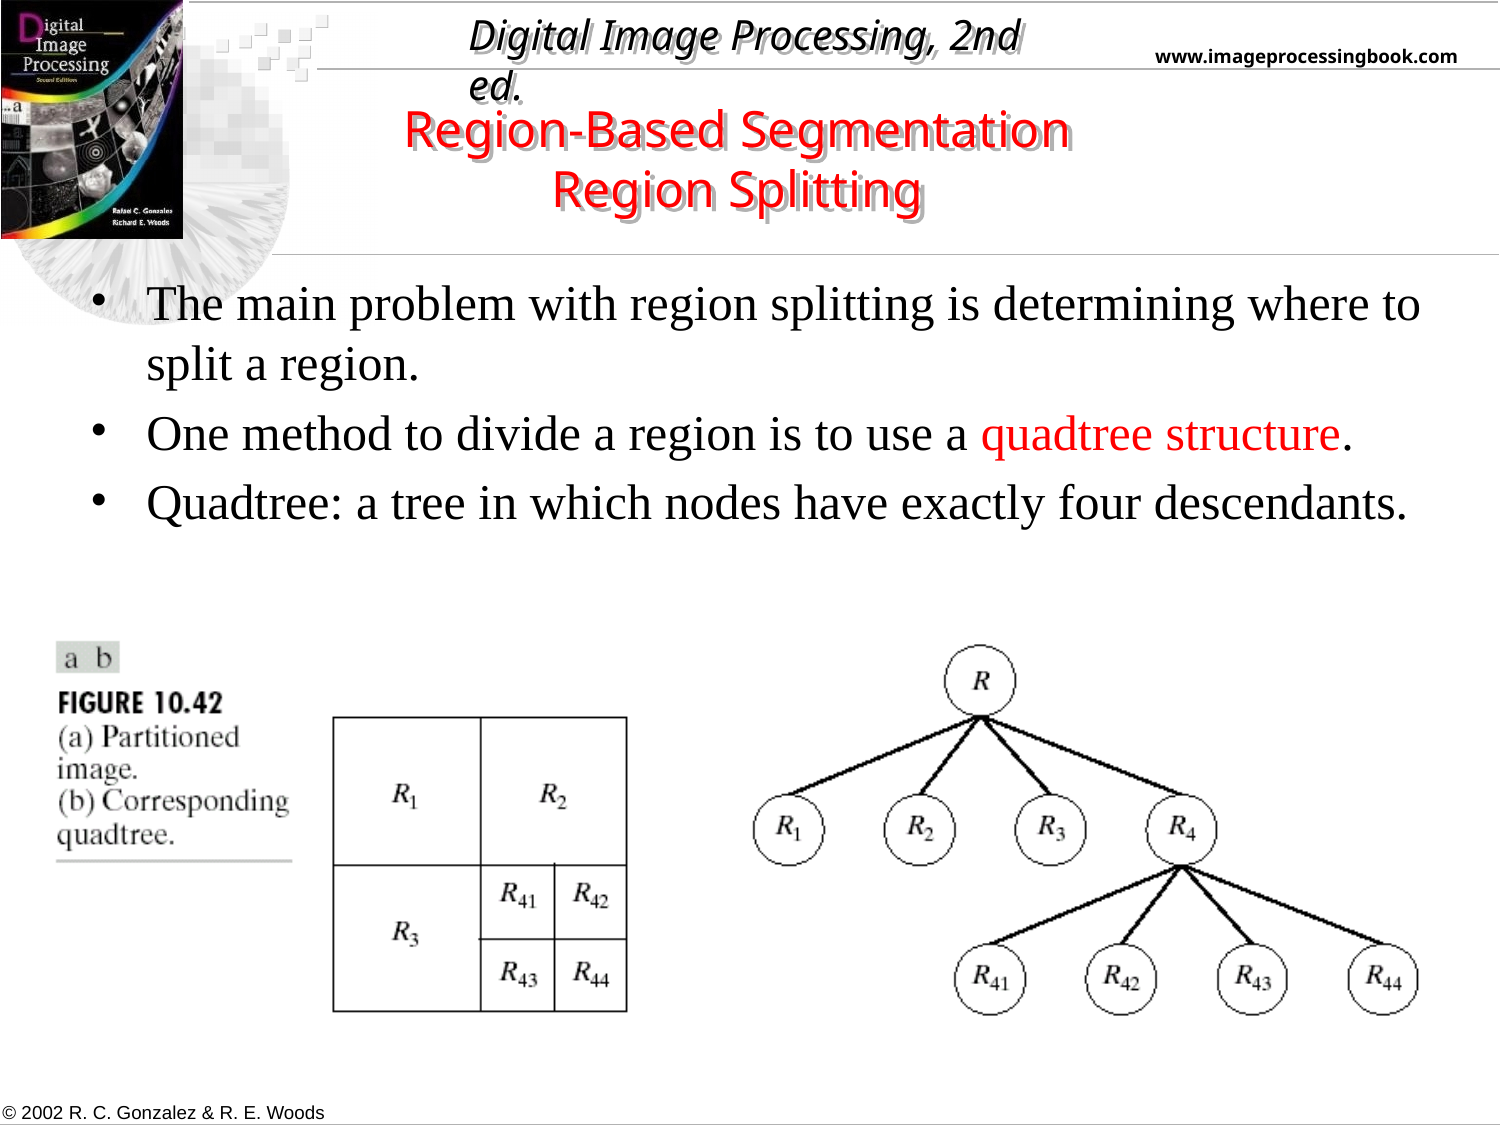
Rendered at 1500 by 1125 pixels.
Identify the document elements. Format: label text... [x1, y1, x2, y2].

picture [48, 633, 1428, 1031]
list The main problem with region splitting is determining where to split a region. One method to divide a region is to use a quadtree structure. Quadtree: a tree in which nodes have exactly four descendants. [75, 262, 1457, 1005]
picture [0, 0, 378, 326]
text_box Region-Based Segmentation Region Splitting [365, 89, 1110, 225]
